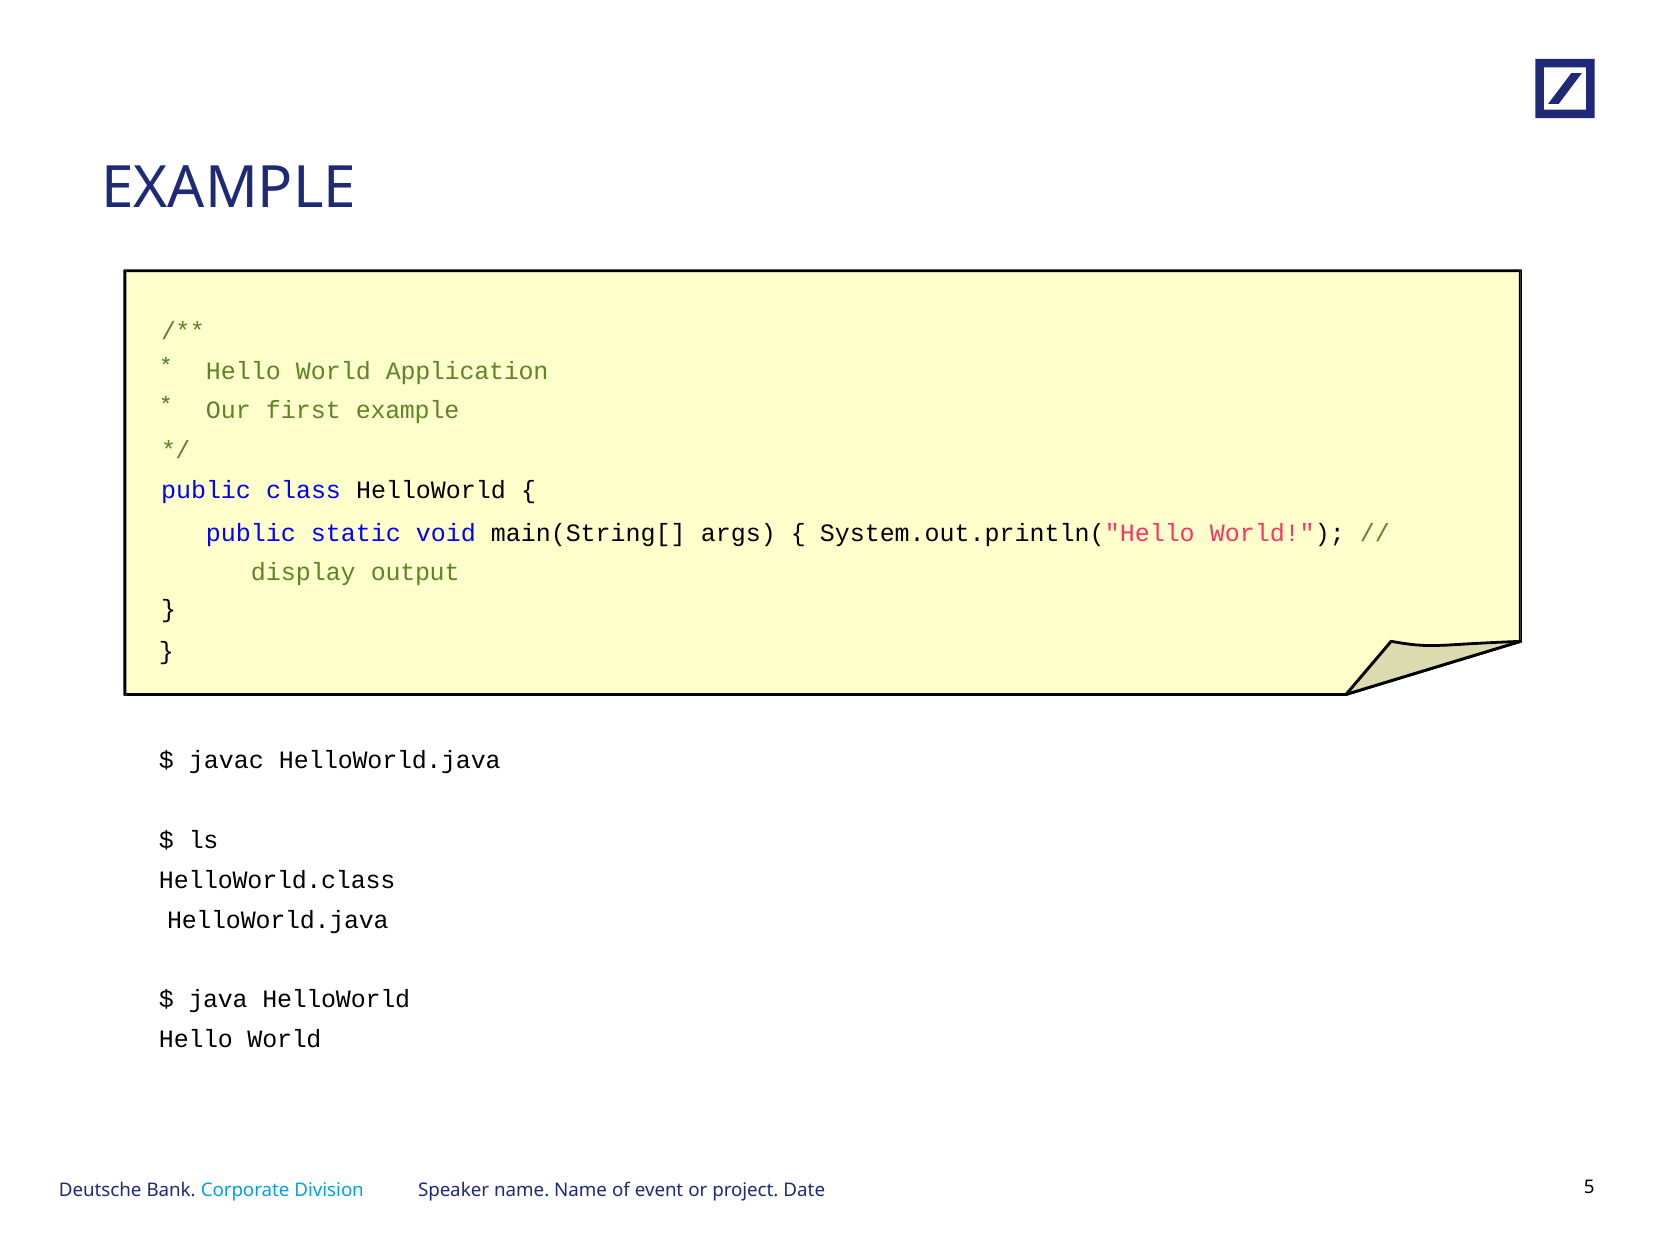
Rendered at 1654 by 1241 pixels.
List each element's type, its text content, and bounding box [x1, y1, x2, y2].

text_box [123, 269, 1523, 697]
text_box /** Hello World Application Our first example */ public class HelloWorld { public static void main(String[] args) { System.out.println("Hello World!"); // display output } } $ javac HelloWorld.java $ ls HelloWorld.class HelloWorld.java $ java HelloWorld Hello World [158, 704, 1444, 1053]
footer Speaker name. Name of event or project. Date [418, 1181, 1228, 1211]
slide_number 4 [1535, 1181, 1595, 1211]
title EXAMPLE [101, 157, 1523, 250]
